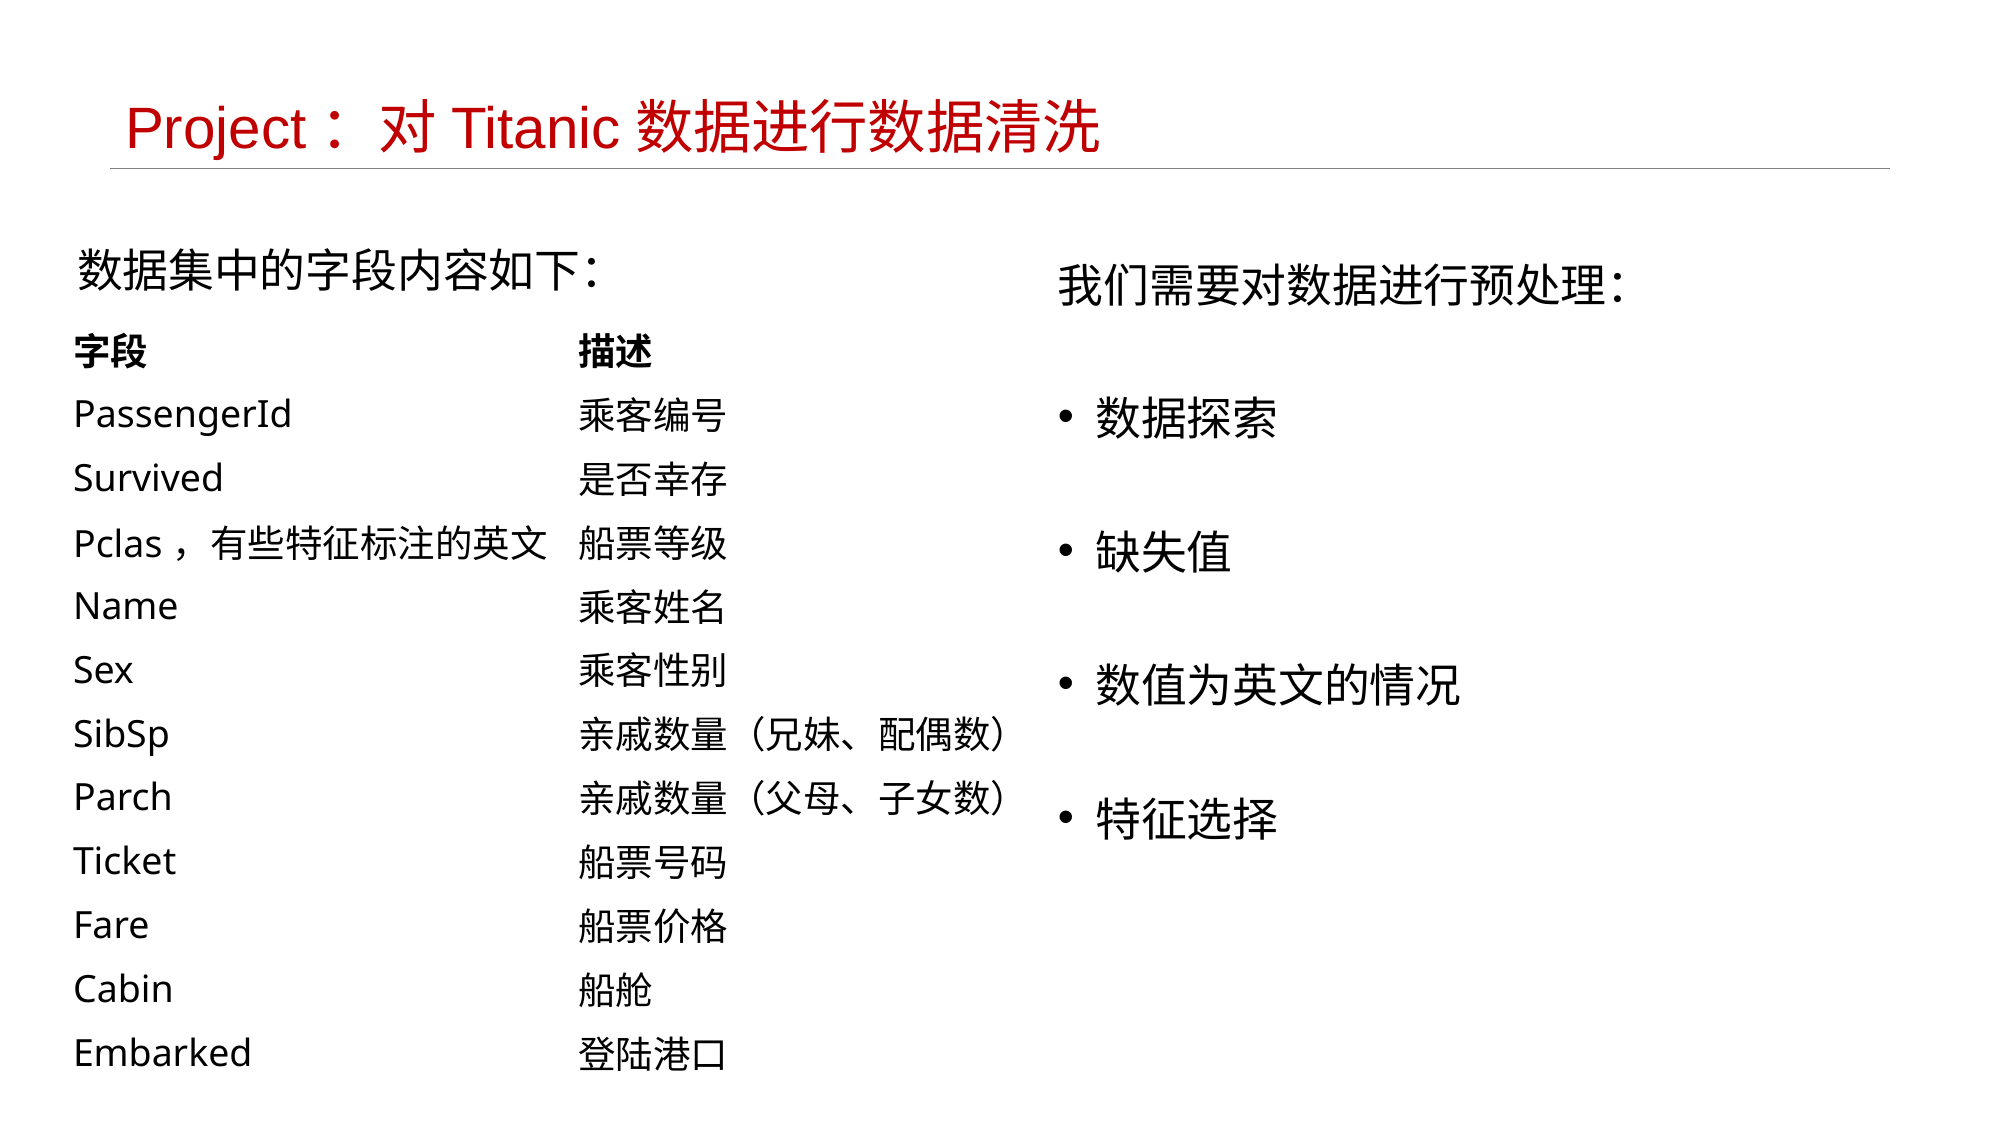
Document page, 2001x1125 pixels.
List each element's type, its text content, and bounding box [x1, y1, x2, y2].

table_cell 登陆港口 [576, 1023, 1081, 1087]
title Project：对Titanic数据进行数据清洗 [109, 0, 1890, 169]
table_cell Fare [71, 895, 576, 959]
table_cell 亲戚数量（兄妹、配偶数） [576, 703, 1050, 767]
table_cell 乘客姓名 [576, 575, 1050, 639]
table_cell Pclas，有些特征标注的英文 [71, 511, 576, 575]
table_cell Name [71, 575, 576, 639]
table_cell Sex [71, 639, 576, 703]
text_box 我们需要对数据进行预处理： 数据探索 缺失值 数值为英文的情况 特征选择 [1050, 195, 1845, 930]
table_cell PassengerId [71, 384, 576, 447]
table_cell 乘客编号 [576, 384, 1050, 447]
table_cell 船票价格 [576, 895, 1081, 959]
text_box 数据集中的字段内容如下： [69, 195, 864, 930]
table_header 字段 [71, 320, 576, 384]
table_cell Embarked [71, 1023, 576, 1087]
table_cell 是否幸存 [576, 447, 1050, 511]
table_cell 船票等级 [576, 511, 1050, 575]
table_cell 船票号码 [576, 831, 1050, 895]
table_cell 亲戚数量（父母、子女数） [576, 767, 1050, 831]
table_cell Cabin [71, 959, 576, 1023]
table_cell SibSp [71, 703, 576, 767]
table_cell Parch [71, 767, 576, 831]
table_cell Survived [71, 447, 576, 511]
table_cell Ticket [71, 831, 576, 895]
table_cell 船舱 [576, 959, 1081, 1023]
table_header 描述 [576, 320, 1050, 384]
table_cell 乘客性别 [576, 639, 1050, 703]
